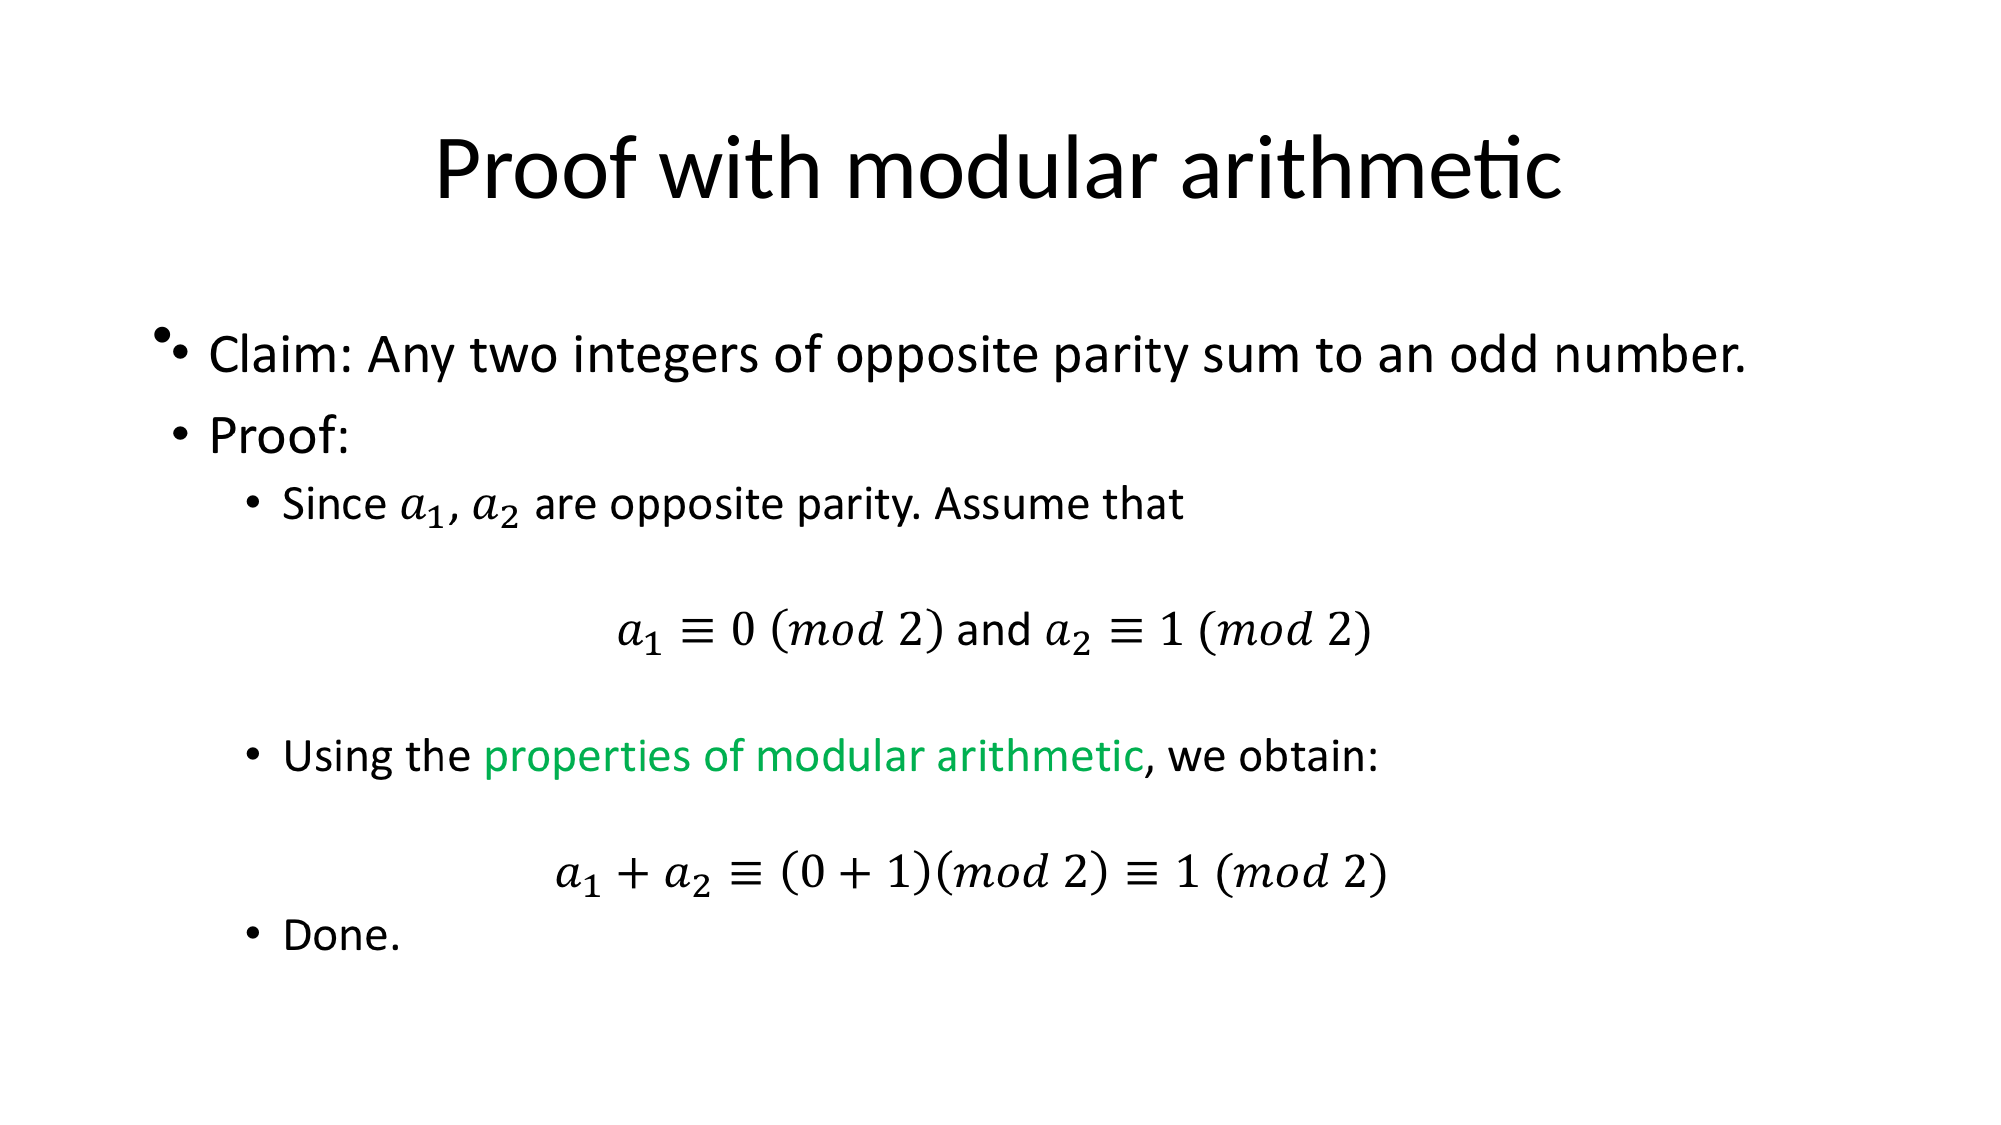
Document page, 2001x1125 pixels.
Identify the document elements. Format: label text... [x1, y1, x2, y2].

list [137, 299, 1863, 1014]
title Proof with modular arithmetic [137, 59, 1863, 278]
